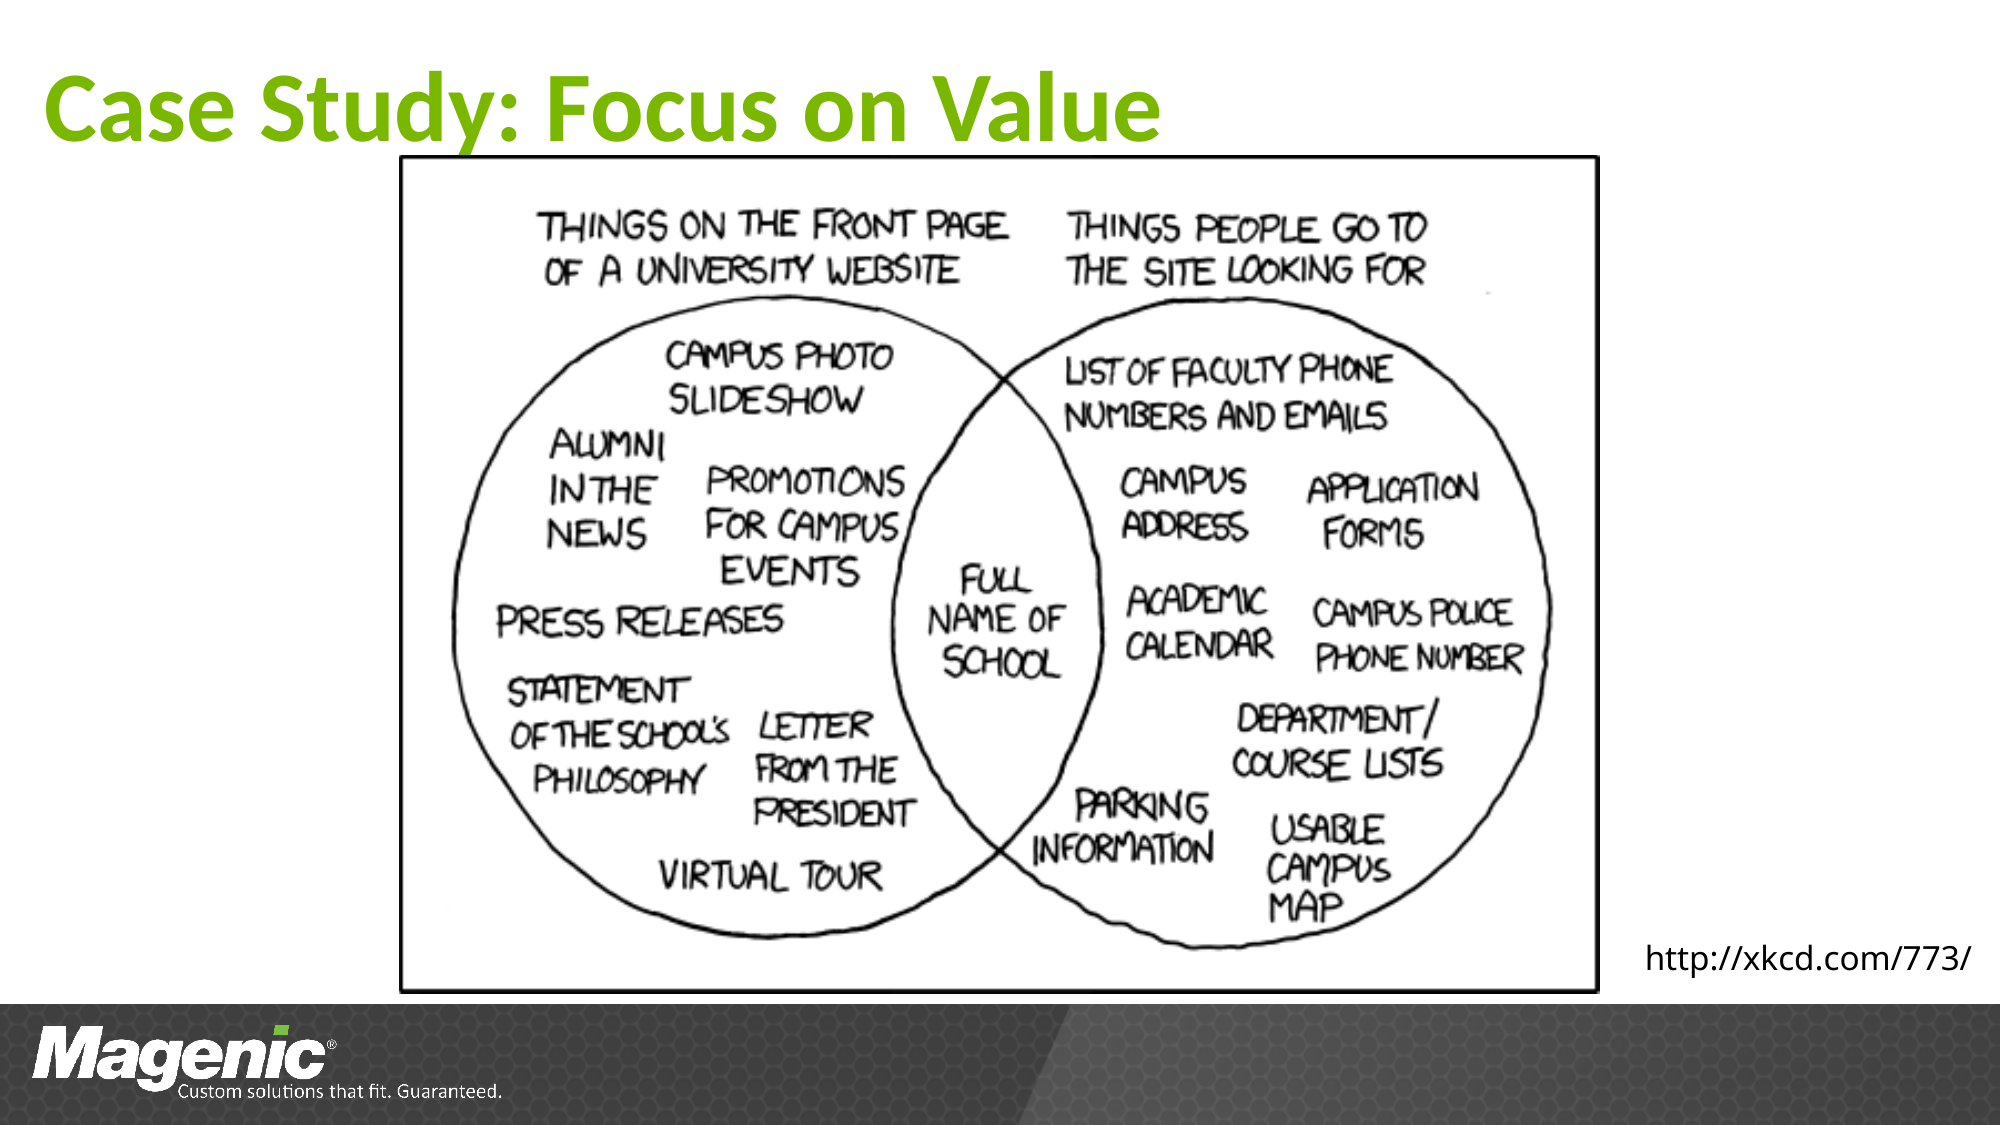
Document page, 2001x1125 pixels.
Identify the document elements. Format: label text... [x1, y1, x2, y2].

text_box http://xkcd.com/773/ [1604, 929, 1988, 985]
picture [0, 1004, 2000, 1125]
title Case Study: Focus on Value [29, 34, 1970, 196]
picture [399, 155, 1600, 995]
